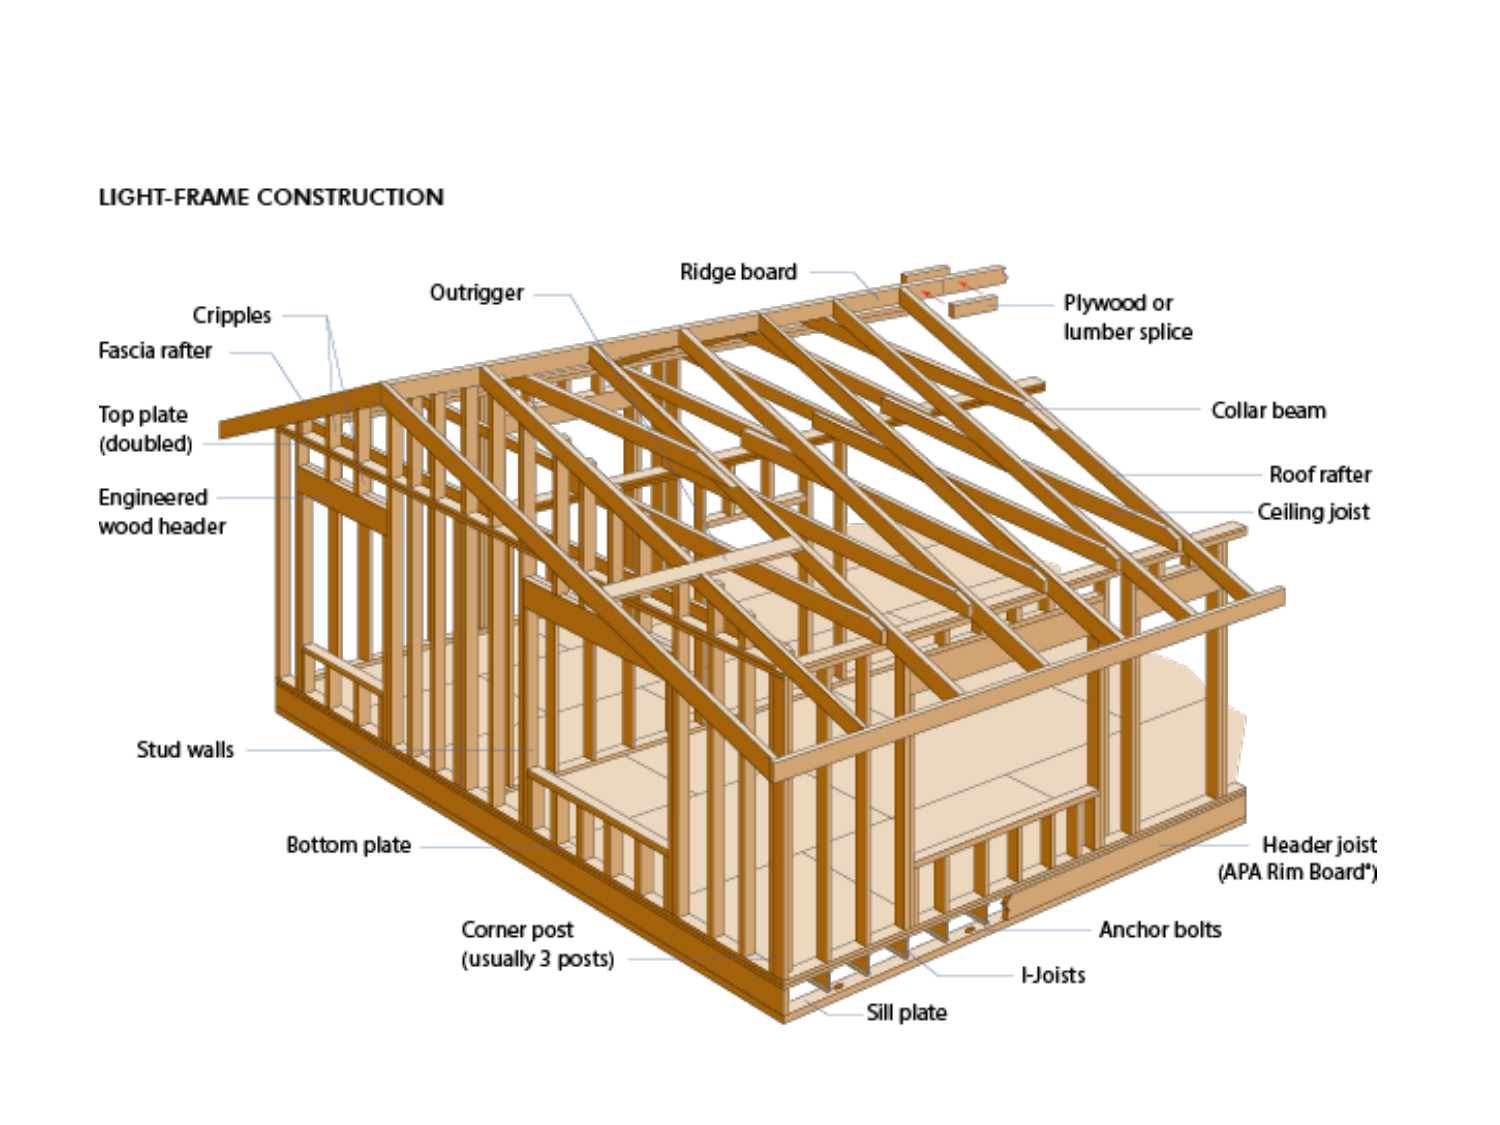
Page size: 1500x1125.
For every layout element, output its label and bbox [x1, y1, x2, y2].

picture [99, 185, 1377, 1028]
